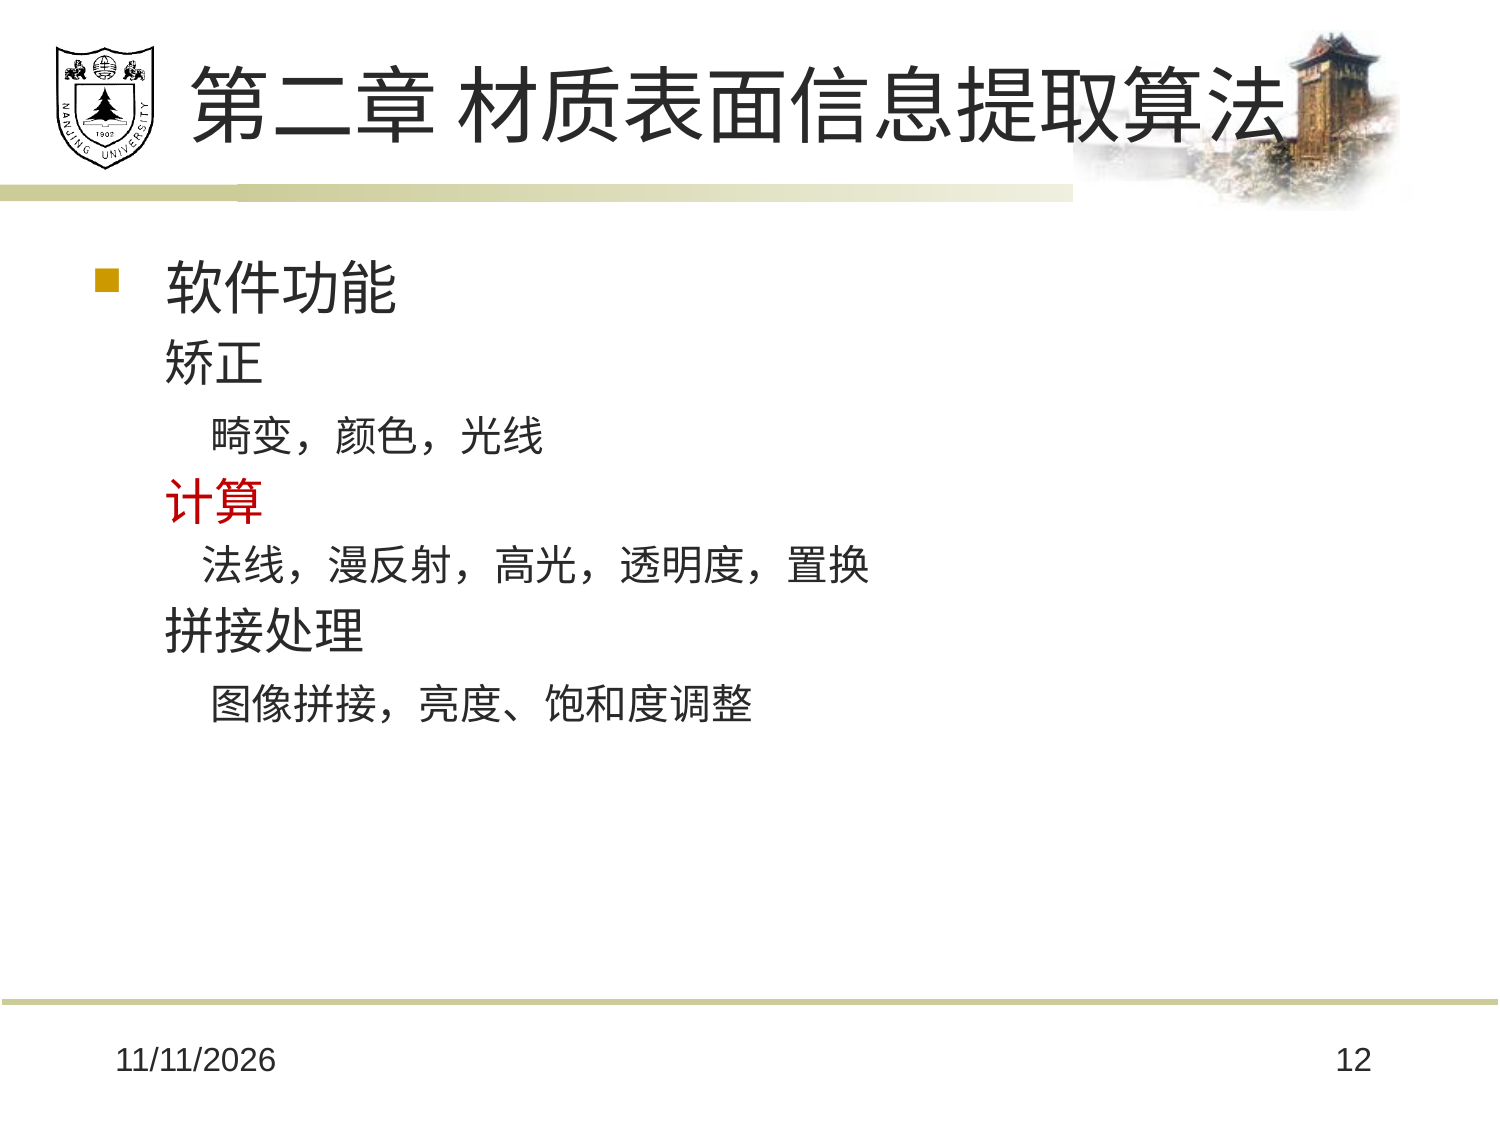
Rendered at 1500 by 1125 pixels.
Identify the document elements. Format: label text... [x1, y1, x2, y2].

picture [2, 999, 1498, 1005]
picture [50, 42, 160, 173]
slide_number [100, 1030, 313, 1106]
title 第二章 材质表面信息提取算法 [171, 66, 1306, 161]
picture [1073, 30, 1400, 211]
slide_number 12 [1234, 1030, 1388, 1106]
list 软件功能 矫正 畸变，颜色，光线 计算 法线，漫反射，高光，透明度，置换 拼接处理 图像拼接，亮度、饱和度调整 [76, 243, 1413, 965]
